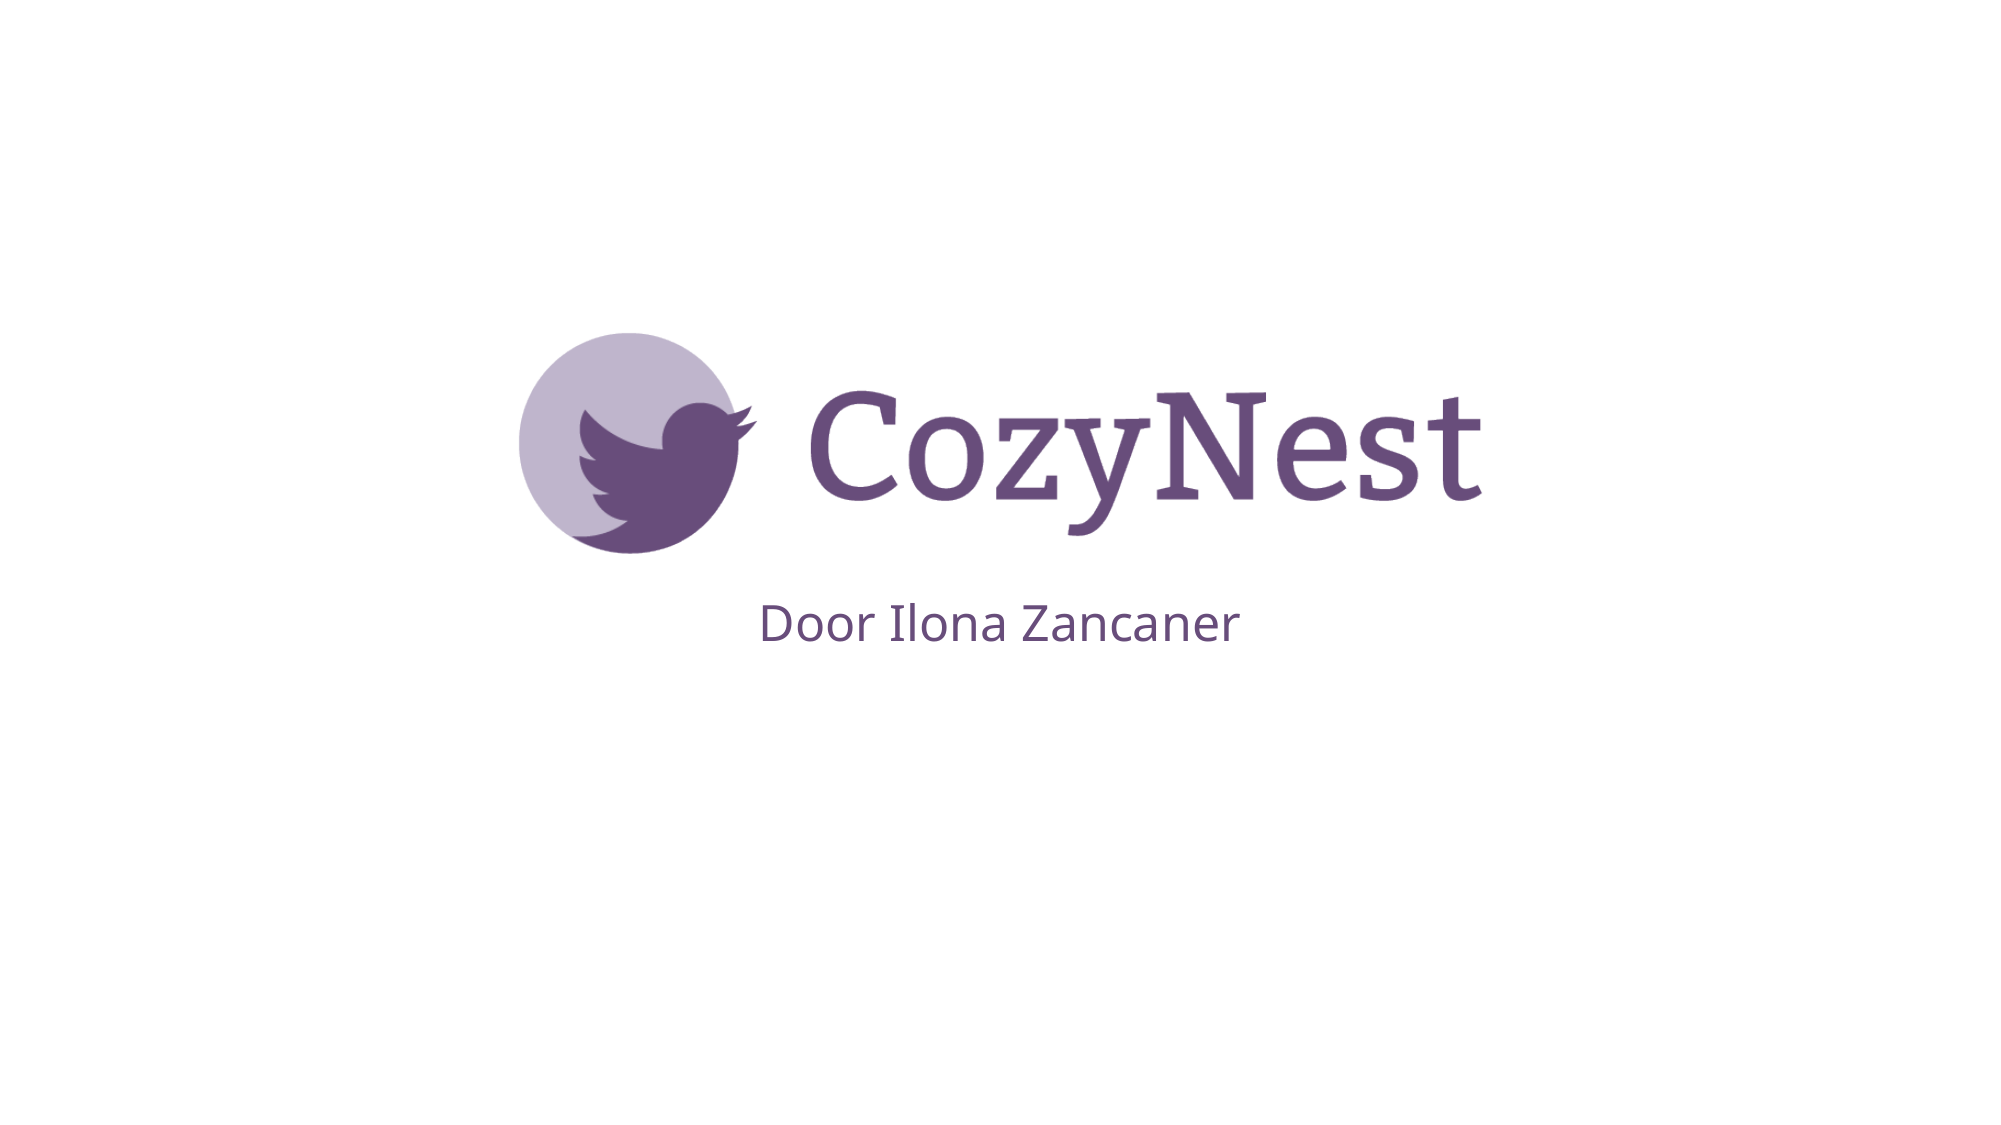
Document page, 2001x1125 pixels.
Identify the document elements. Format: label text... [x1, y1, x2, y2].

subtitle Door Ilona Zancaner [249, 590, 1750, 863]
picture [510, 313, 1490, 576]
